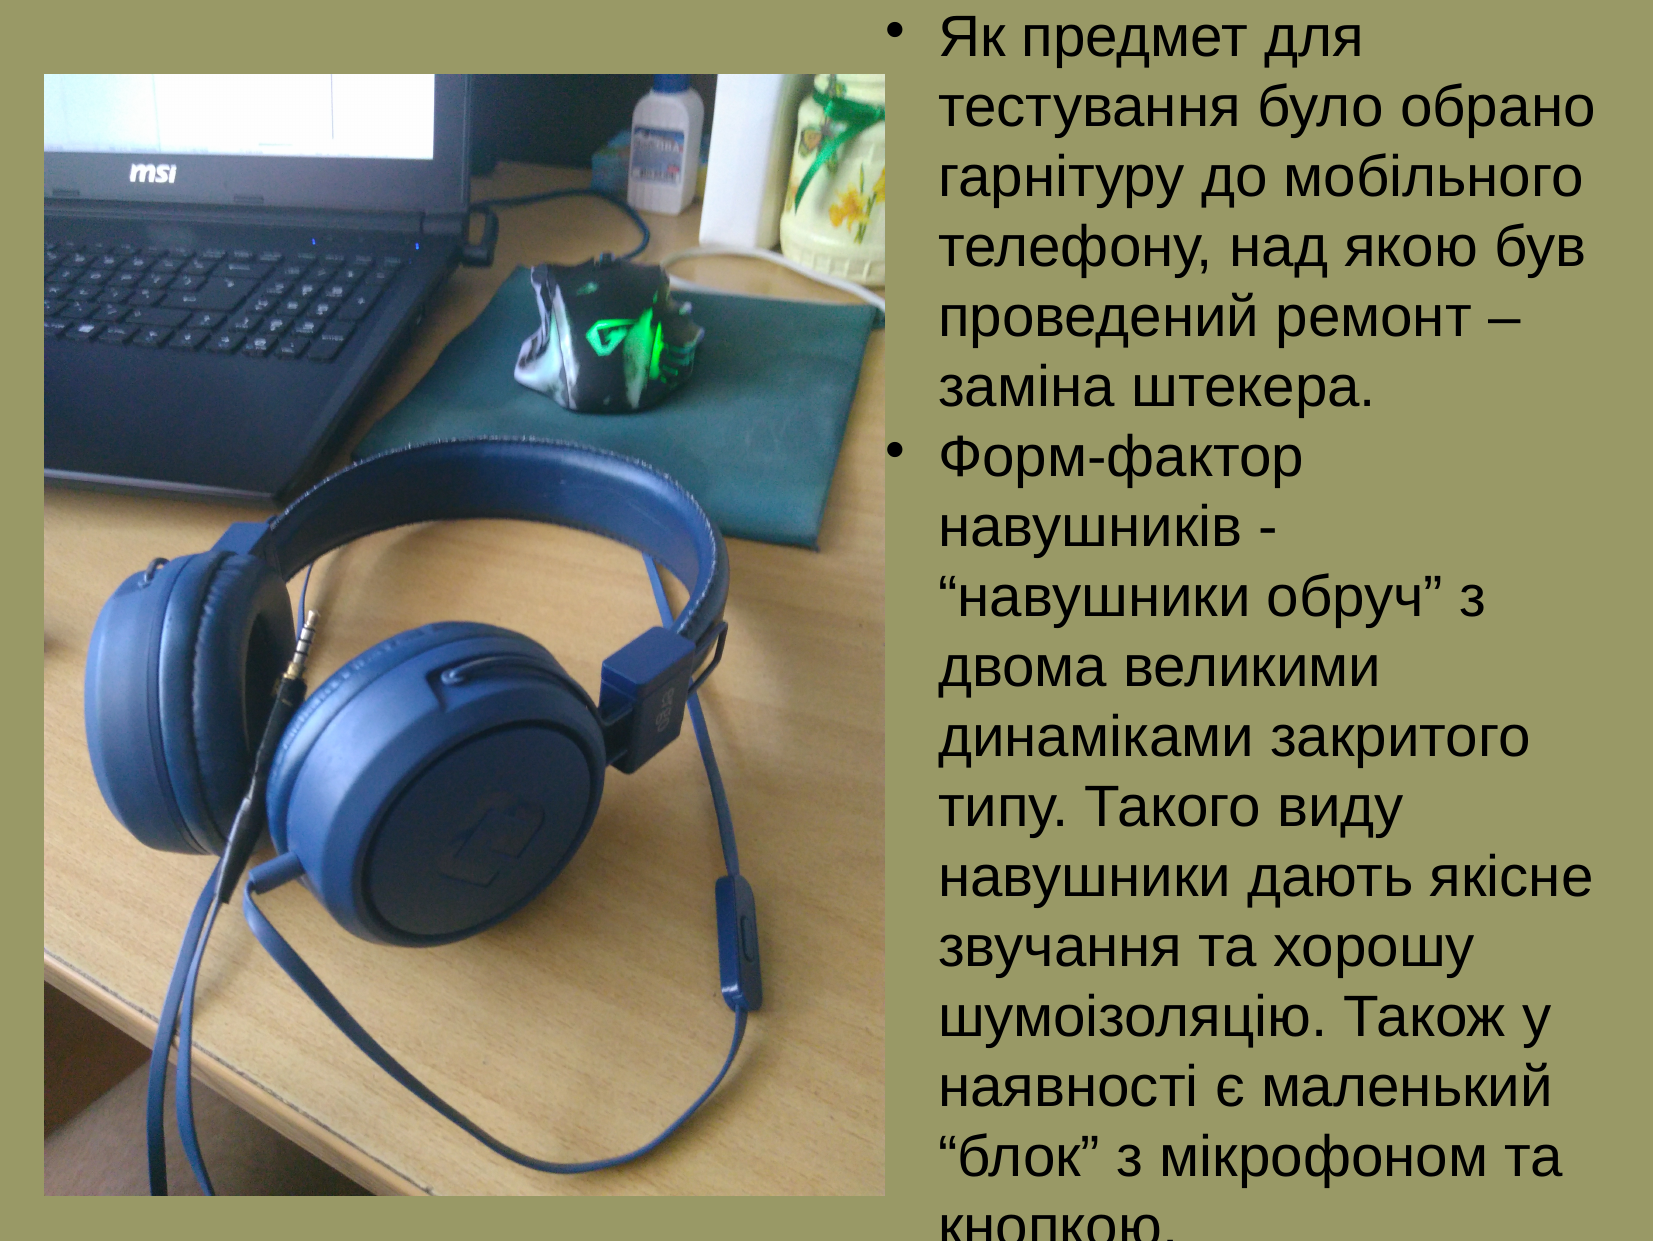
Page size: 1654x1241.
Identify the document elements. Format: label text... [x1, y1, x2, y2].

picture [44, 74, 885, 1196]
text_box Як предмет для тестування було обрано гарнітуру до мобільного телефону, над якою був проведений ремонт – заміна штекера. Форм-фактор навушників - “навушники обруч” з двома великими динаміками закритого типу. Такого виду навушники дають якісне звучання та хорошу шумоізоляцію. Також у наявності є маленький “блок” з мікрофоном та кнопкою. [867, 41, 1599, 1216]
